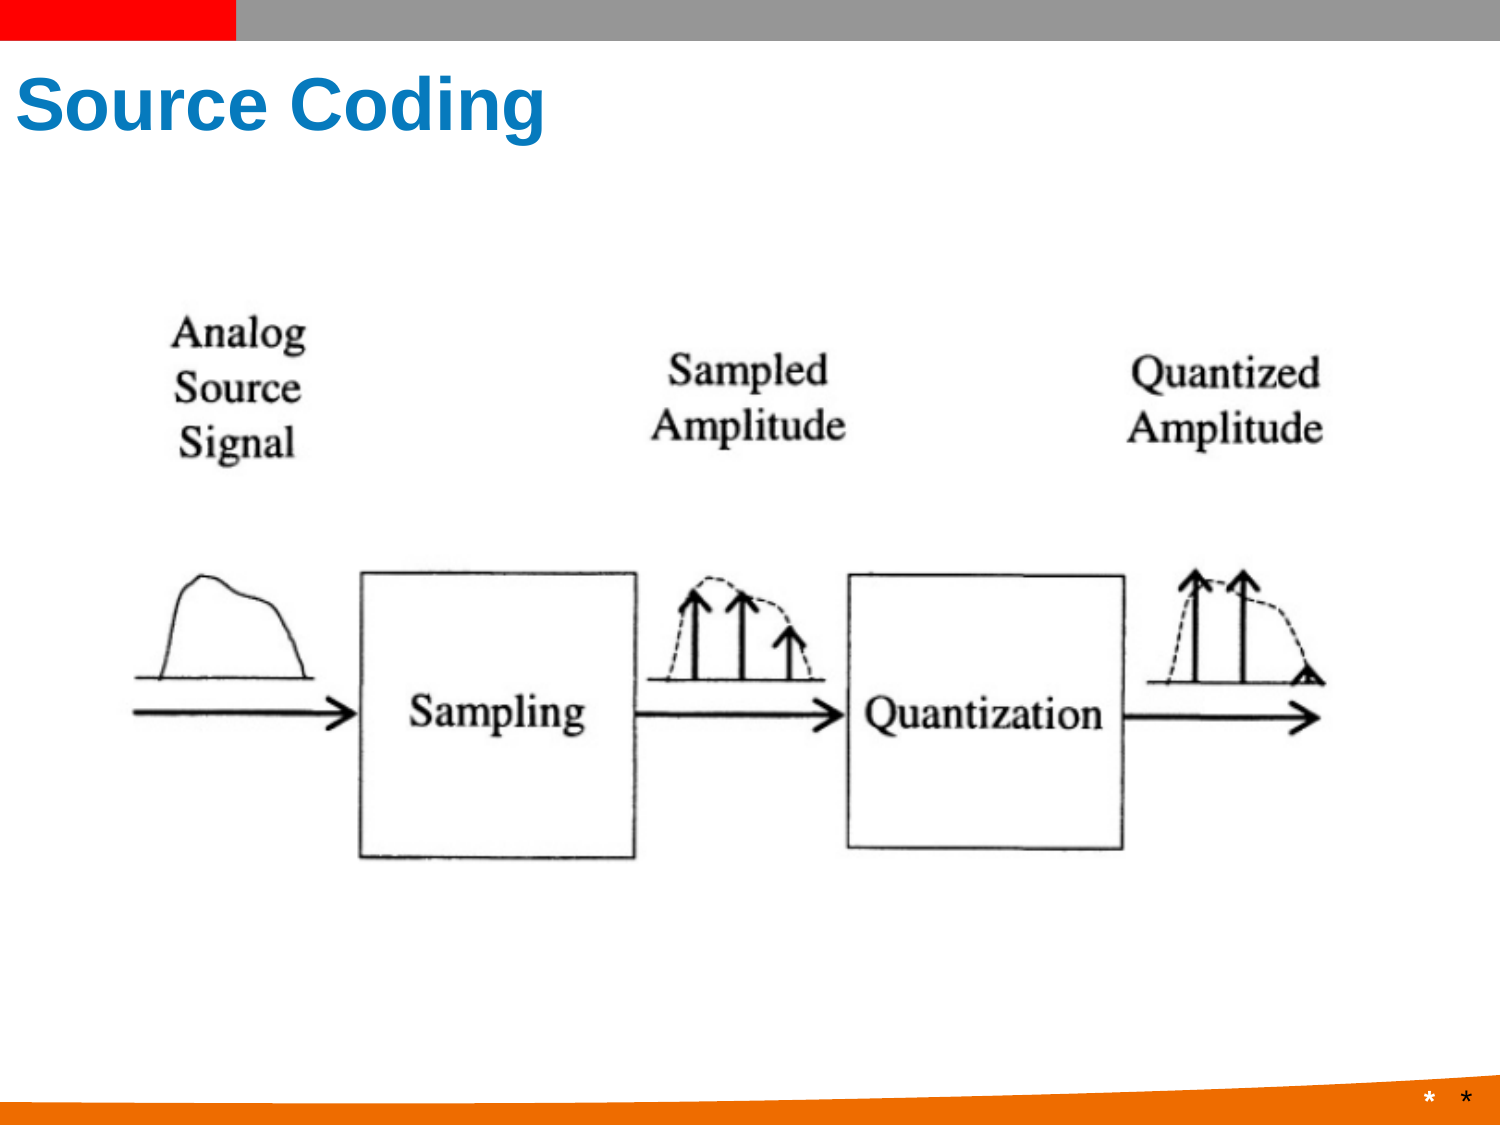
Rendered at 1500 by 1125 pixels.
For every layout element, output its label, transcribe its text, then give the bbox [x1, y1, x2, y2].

picture [62, 262, 1434, 983]
slide_number * [1137, 1074, 1488, 1116]
title Source Coding [0, 47, 1463, 252]
